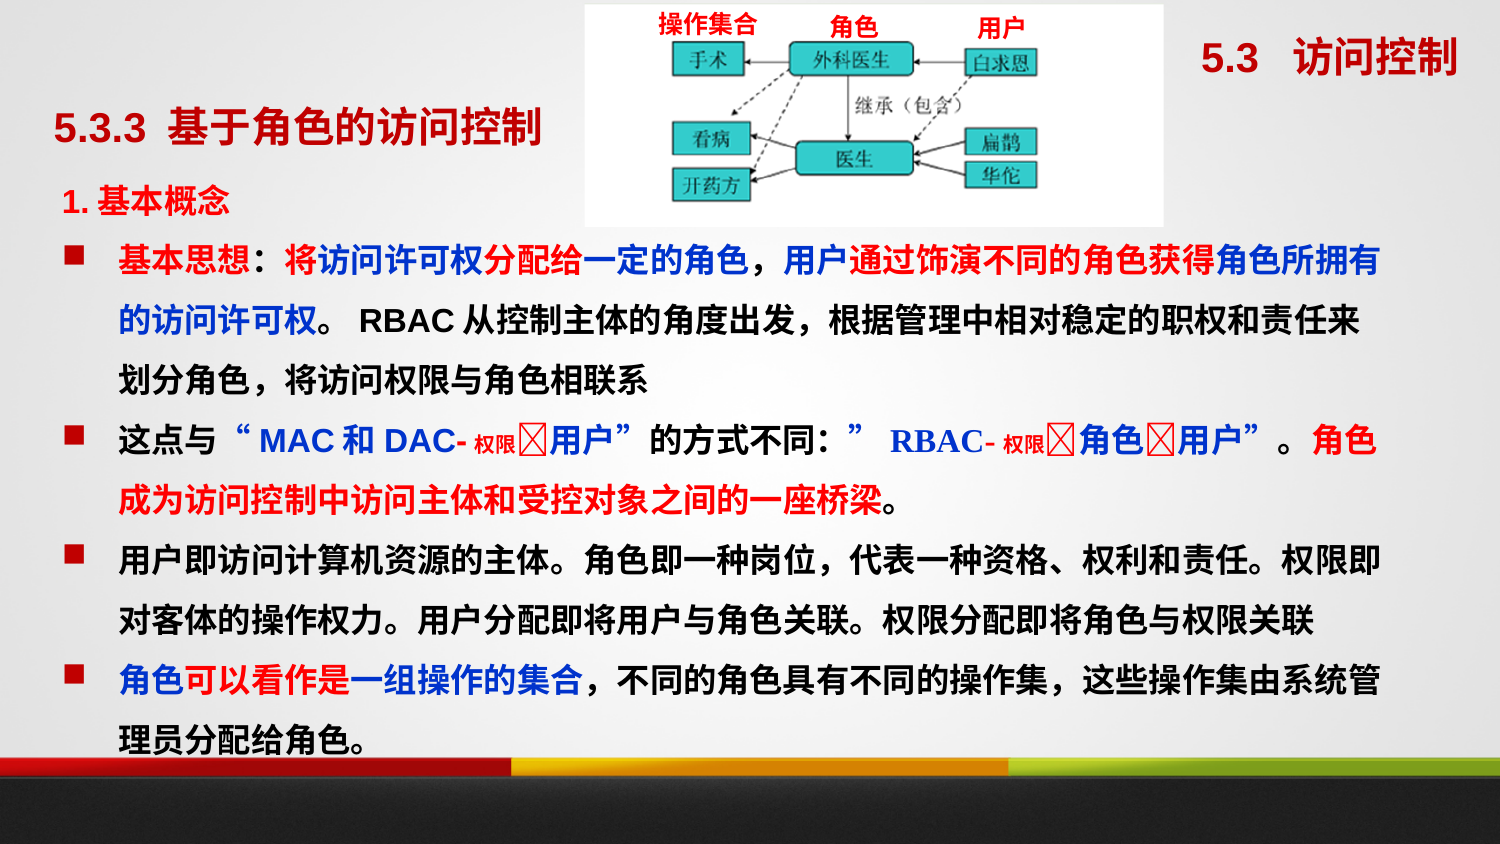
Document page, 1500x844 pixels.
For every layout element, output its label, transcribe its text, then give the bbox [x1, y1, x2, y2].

picture [0, 0, 1500, 844]
text_box 5.3 访问控制 [1183, 23, 1477, 82]
text_box 5.3.3 基于角色的访问控制 [35, 93, 563, 153]
list 1.基本概念 基本思想：将访问许可权分配给一定的角色，用户通过饰演不同的角色获得角色所拥有的访问许可权。RBAC从控制主体的角度出发，根据管理中相对稳定的职权和责任来划分角色，将访问权限与角色相联系 这点与“MAC和DAC-权限用户”的方式不同：”RBAC-权限角色用户”。角色成为访问控制中访问主体和受控对象之间的一座桥梁。 用户即访问计算机资源的主体。角色即一种岗位，代表一种资格、权利和责任。权限即对客体的操作权力。用户分配即将用户与角色关联。权限分配即将角色与权限关联 角色可以看作是一组操作的集合，不同的角色具有不同的操作集，这些操作集由系统管理员分配给角色。 [46, 152, 1397, 804]
